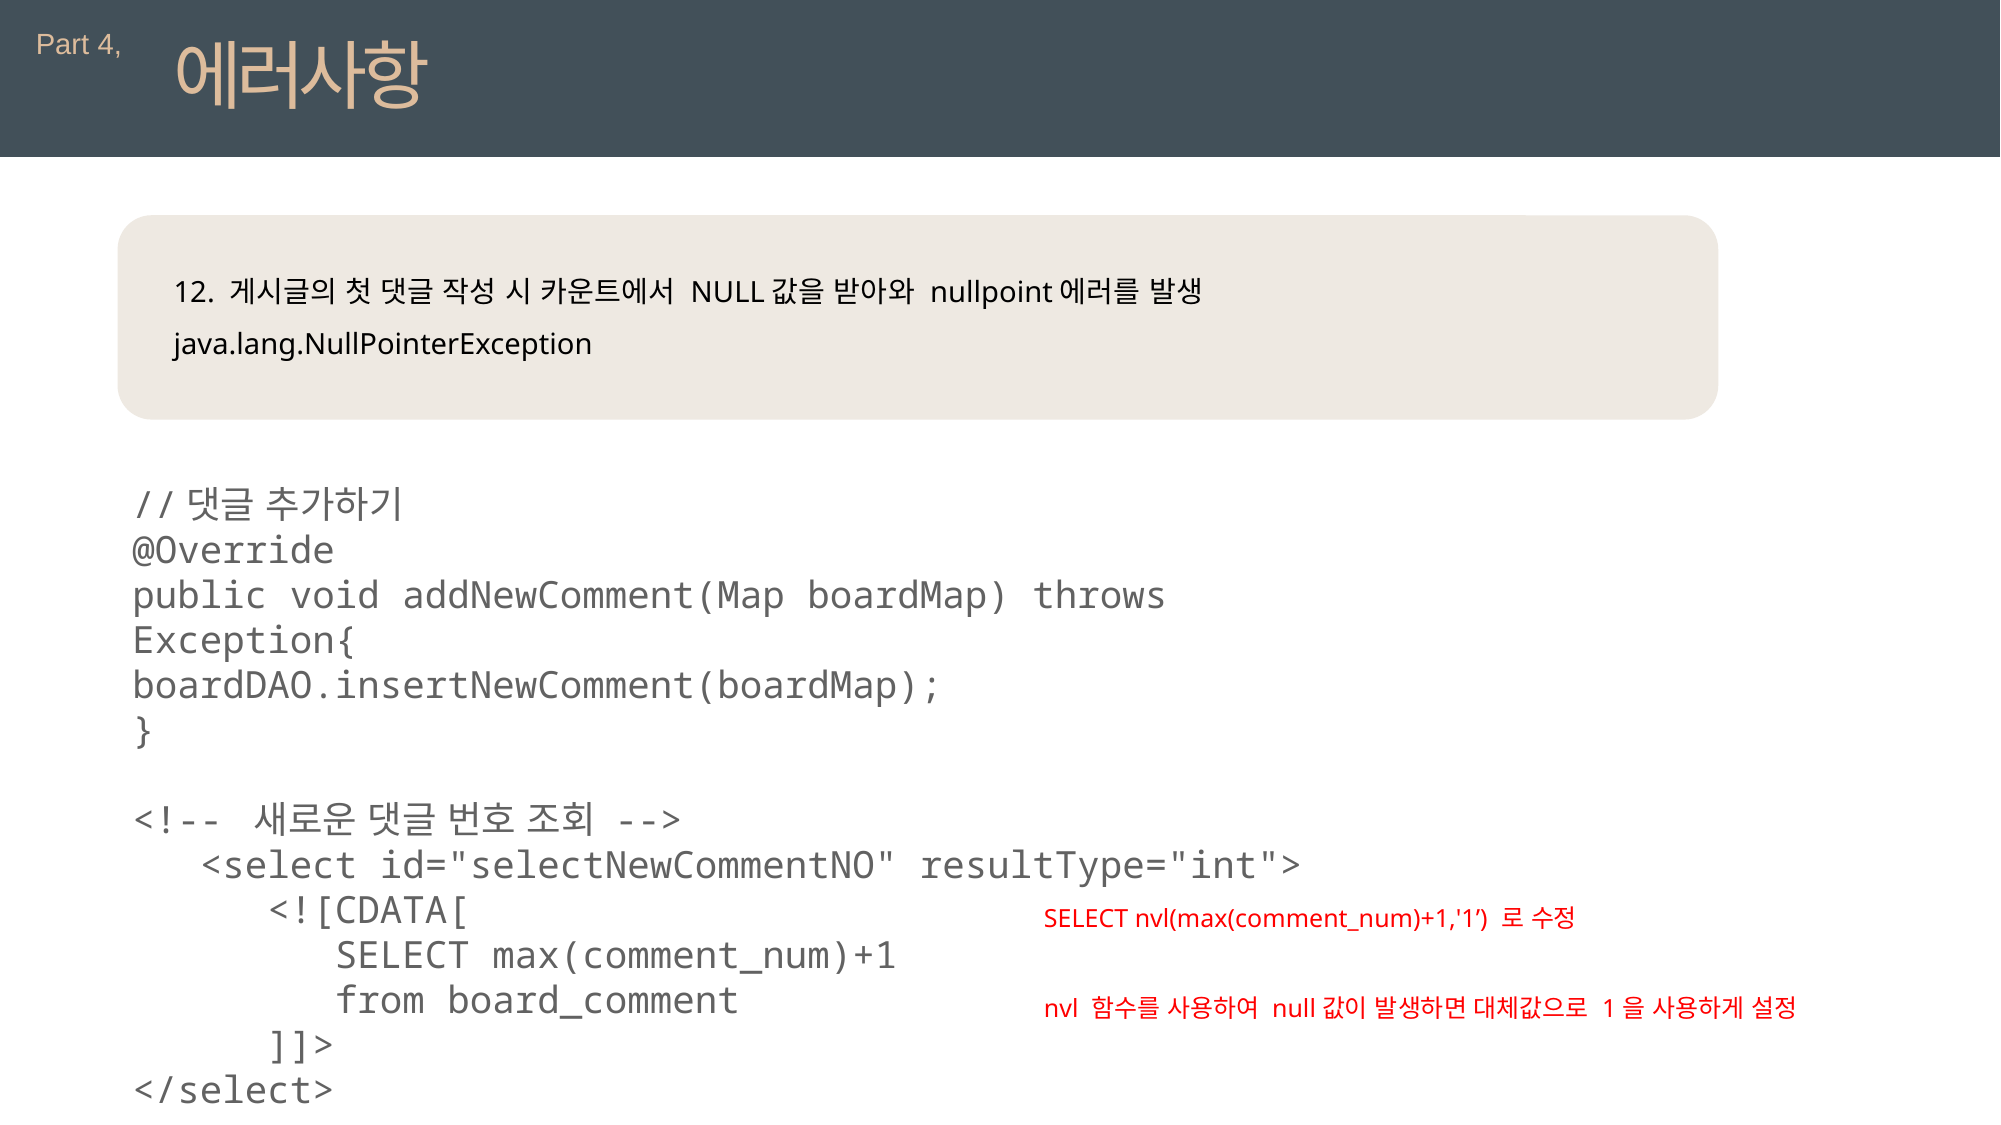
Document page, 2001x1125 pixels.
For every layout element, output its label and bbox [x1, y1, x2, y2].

text_box [0, 0, 2000, 158]
text_box [117, 473, 2000, 1119]
text_box [116, 214, 1720, 421]
